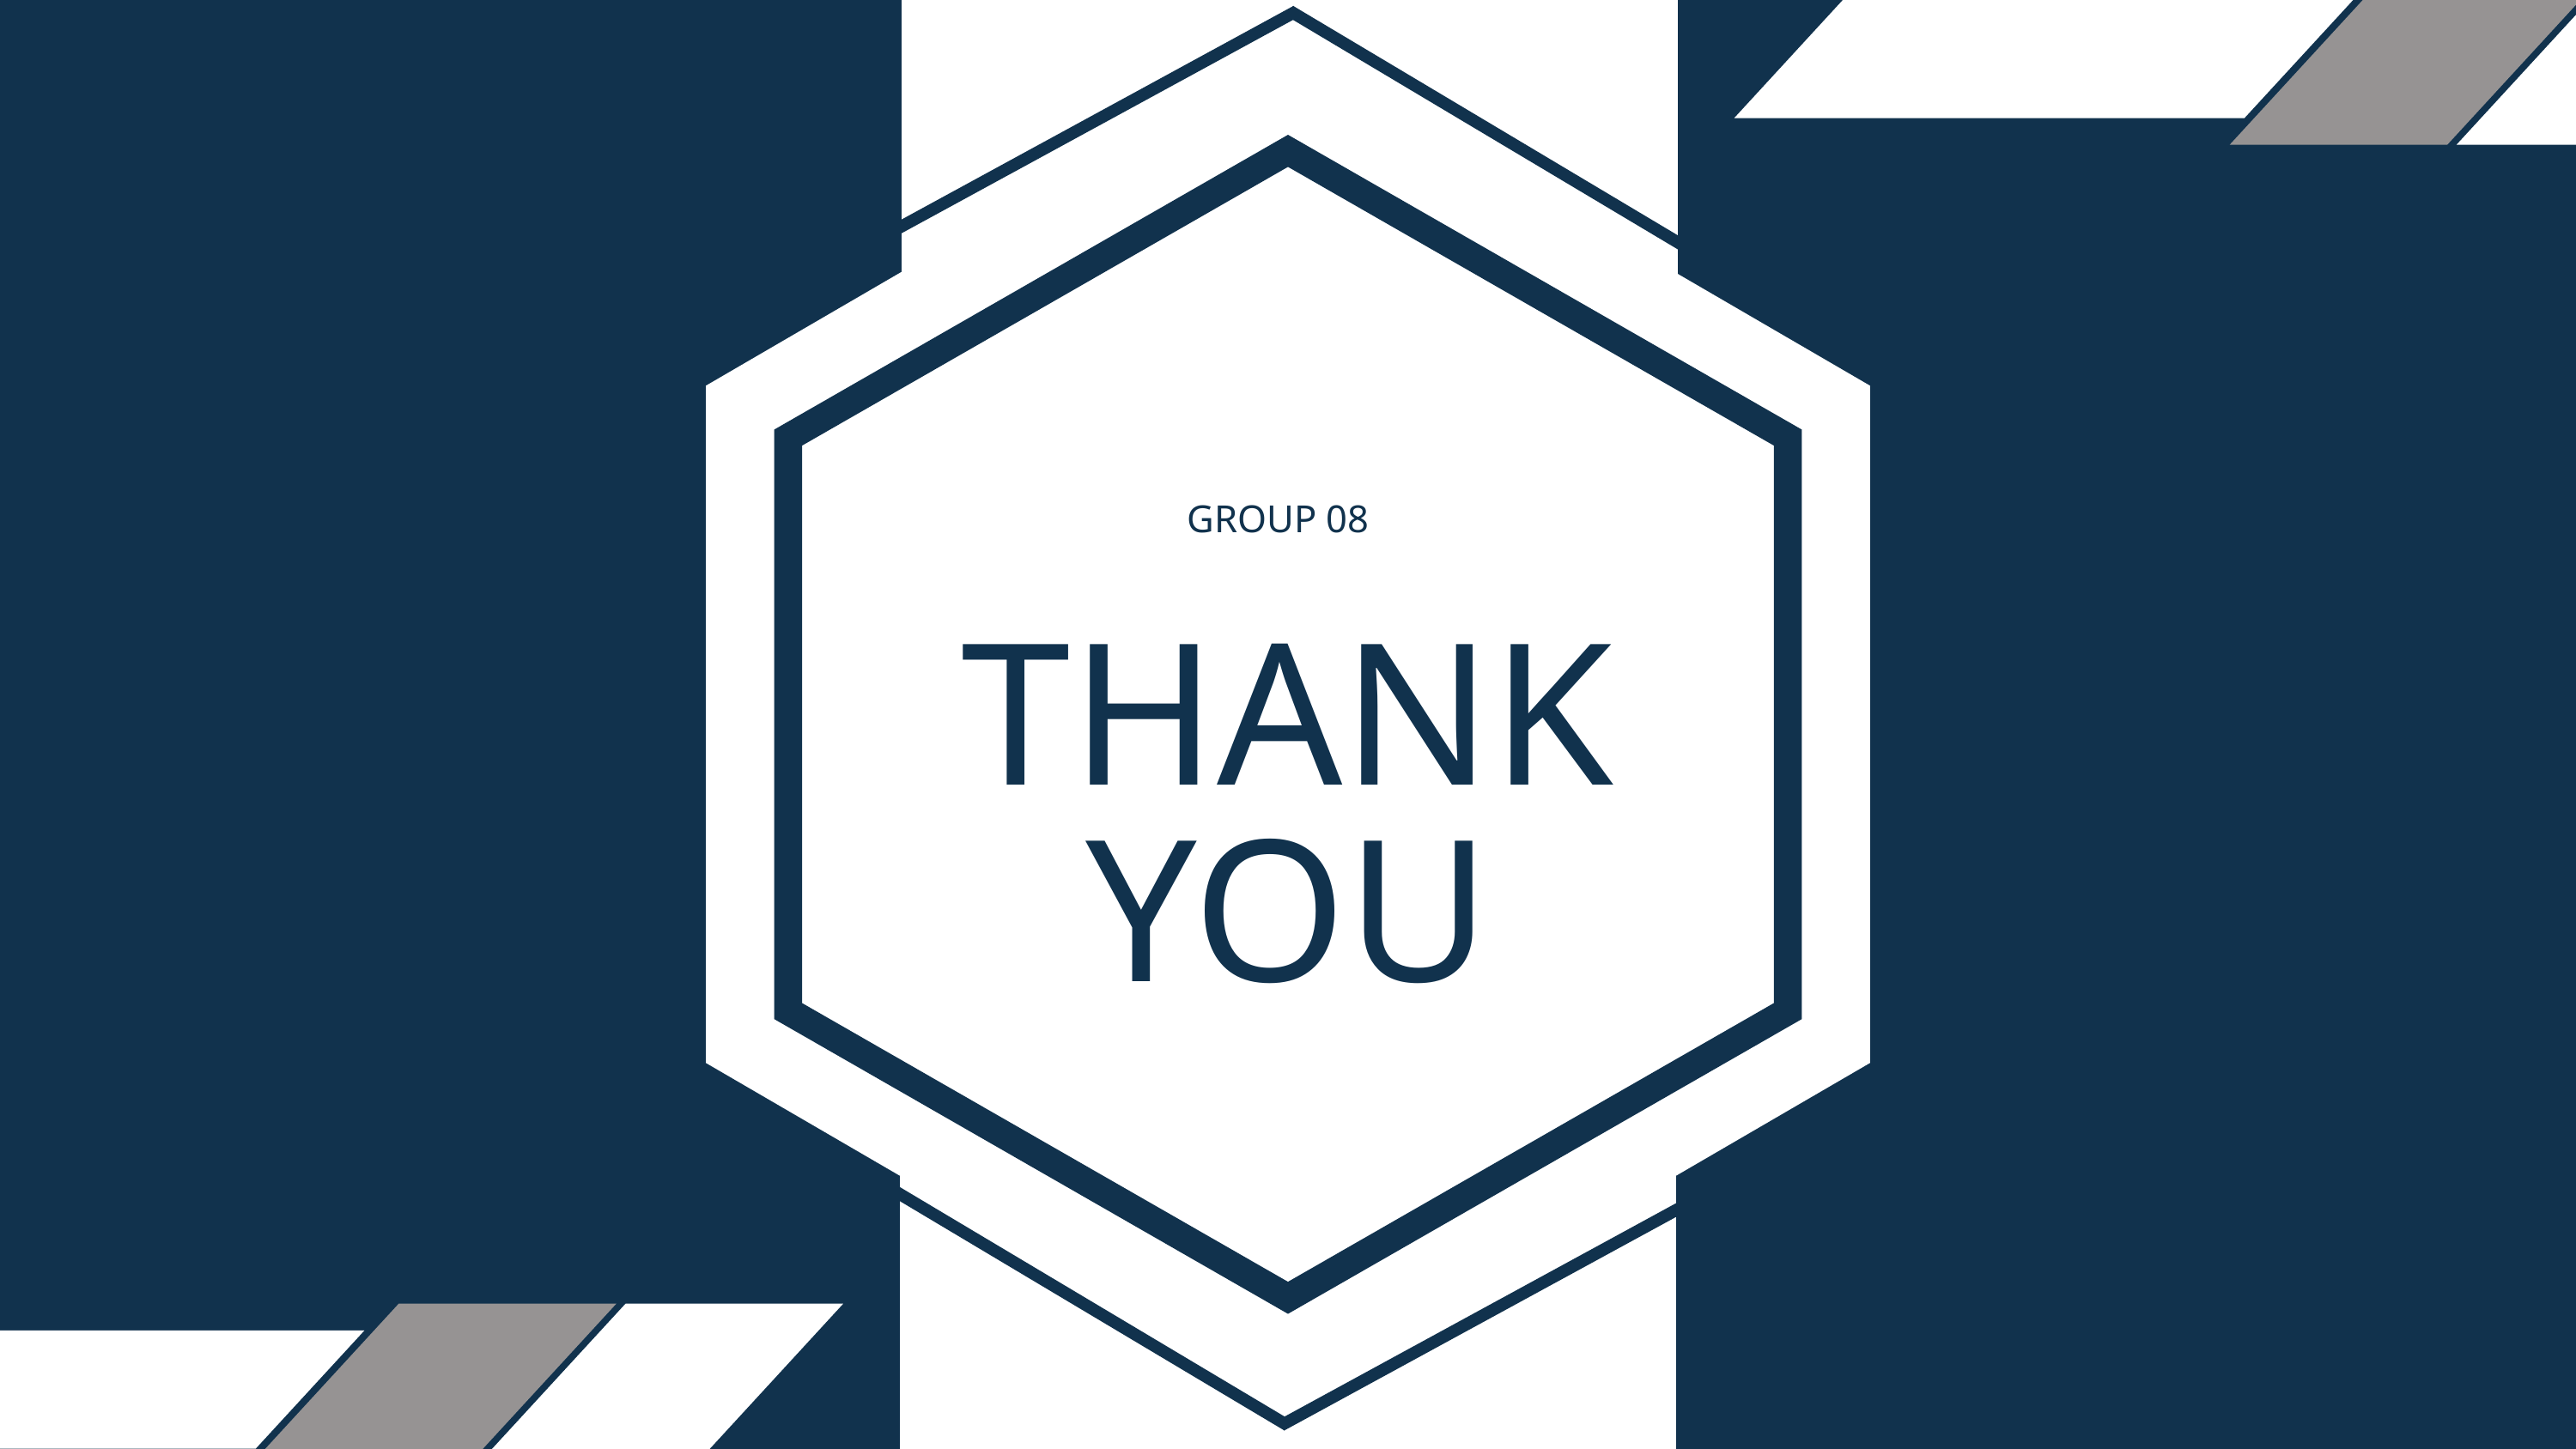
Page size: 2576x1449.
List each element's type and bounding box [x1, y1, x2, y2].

text_box [1047, 0, 1533, 209]
text_box [2229, 0, 2451, 145]
text_box [1734, 0, 2225, 118]
text_box [240, 1303, 466, 1449]
text_box [0, 1330, 236, 1449]
text_box [2456, 0, 2576, 145]
text_box [610, 142, 1042, 1307]
text_box [1045, 1245, 1531, 1449]
text_box [467, 1303, 844, 1449]
text_box [1535, 142, 1966, 1307]
text_box [697, 210, 1878, 1239]
